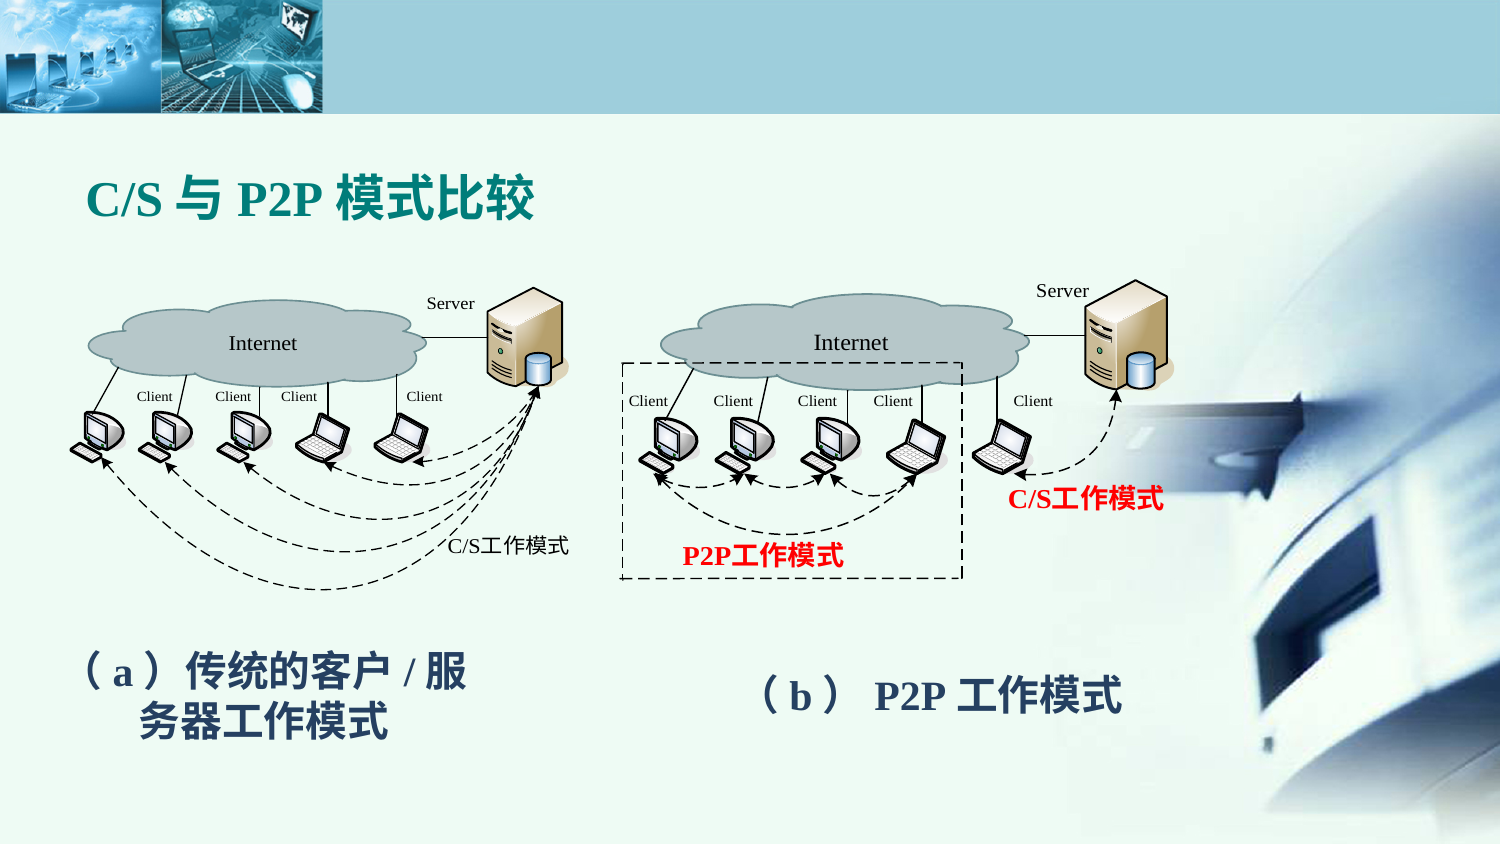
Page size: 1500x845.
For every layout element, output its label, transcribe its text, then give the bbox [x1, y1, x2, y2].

text_box （b）P2P工作模式 [722, 668, 1139, 727]
title C/S与P2P模式比较 [70, 159, 1346, 235]
text_box （a）传统的客户/服务器工作模式 [41, 637, 487, 752]
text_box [55, 283, 596, 640]
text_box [597, 263, 1214, 659]
picture [0, 1, 1500, 844]
